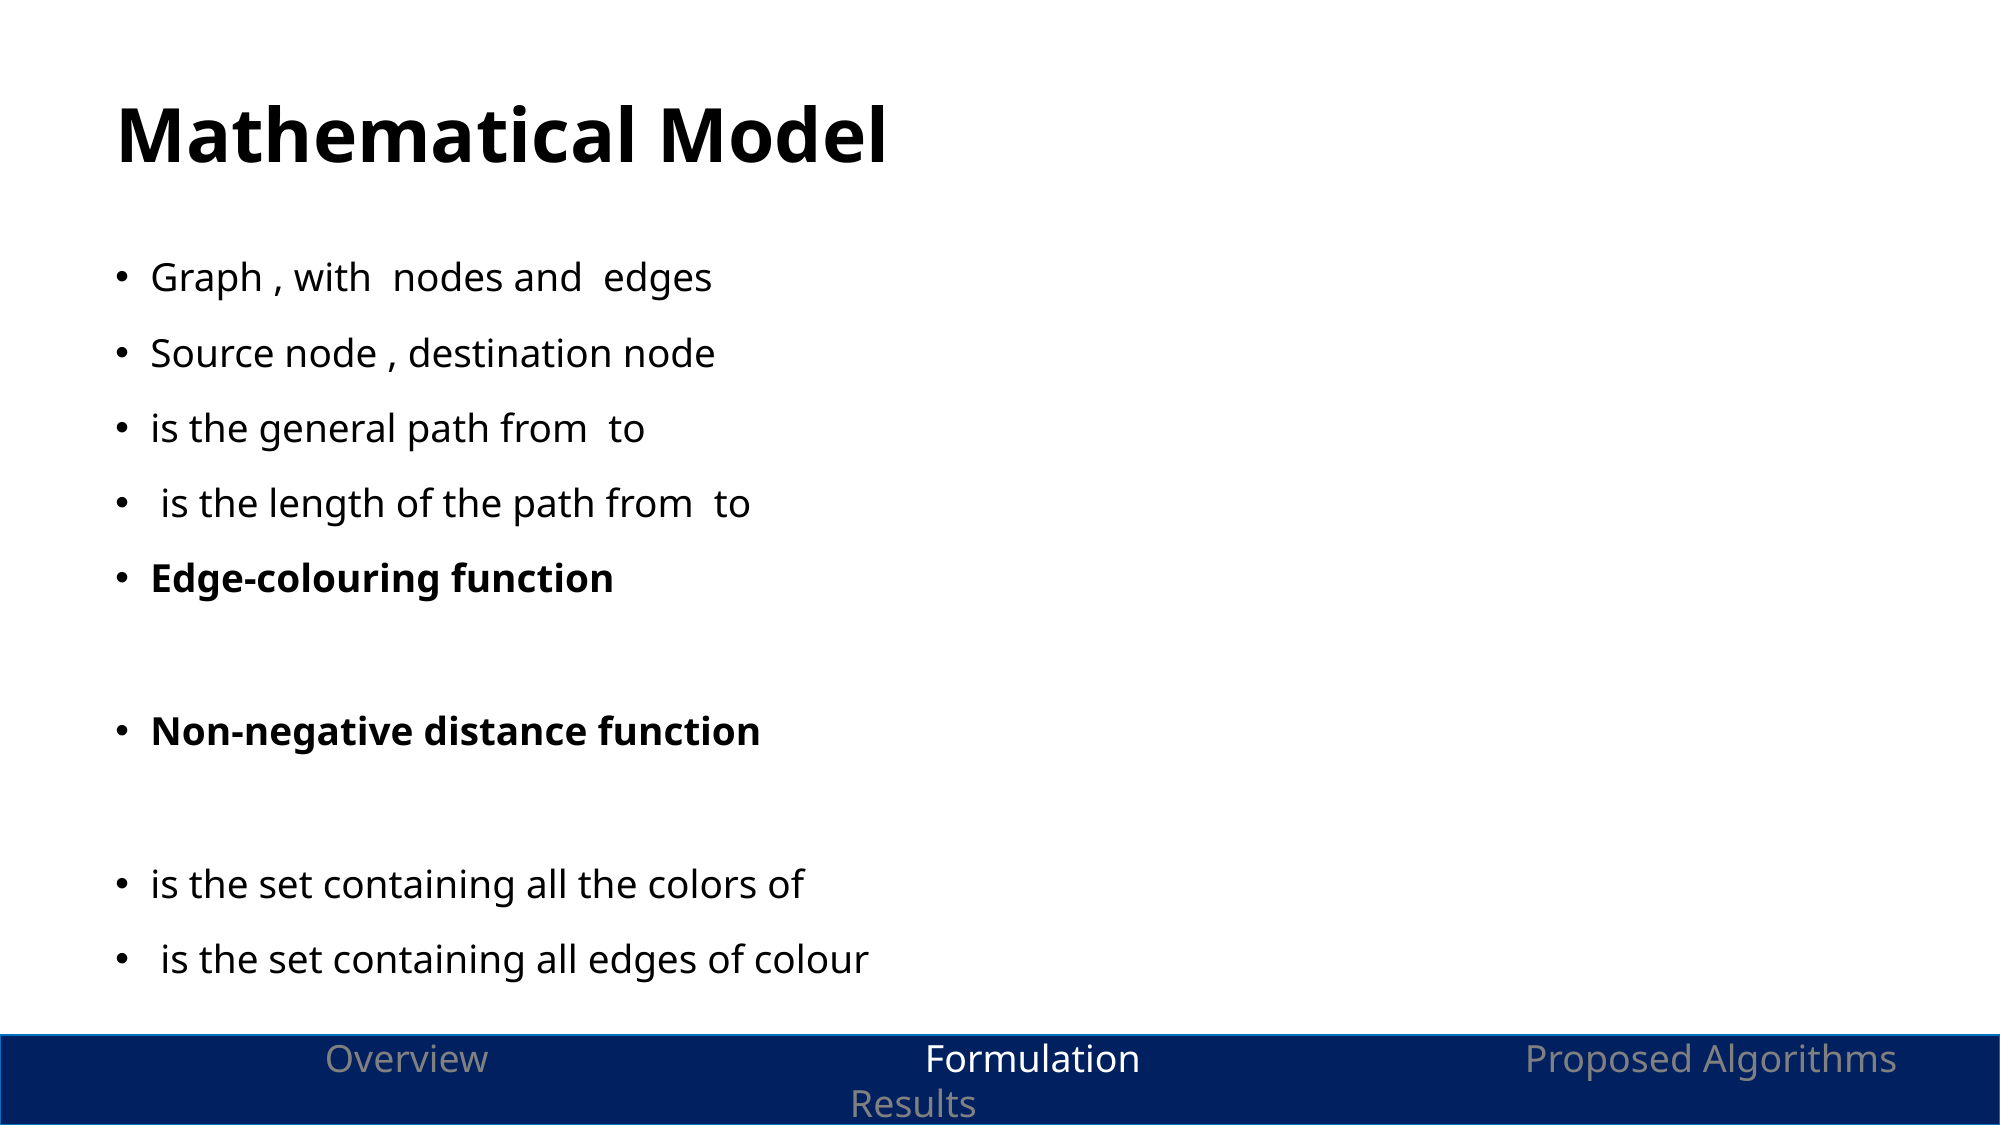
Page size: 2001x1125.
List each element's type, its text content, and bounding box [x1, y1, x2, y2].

title Mathematical Model [100, 90, 1849, 276]
text_box Overview Formulation Proposed Algorithms Results [0, 1034, 2000, 1125]
